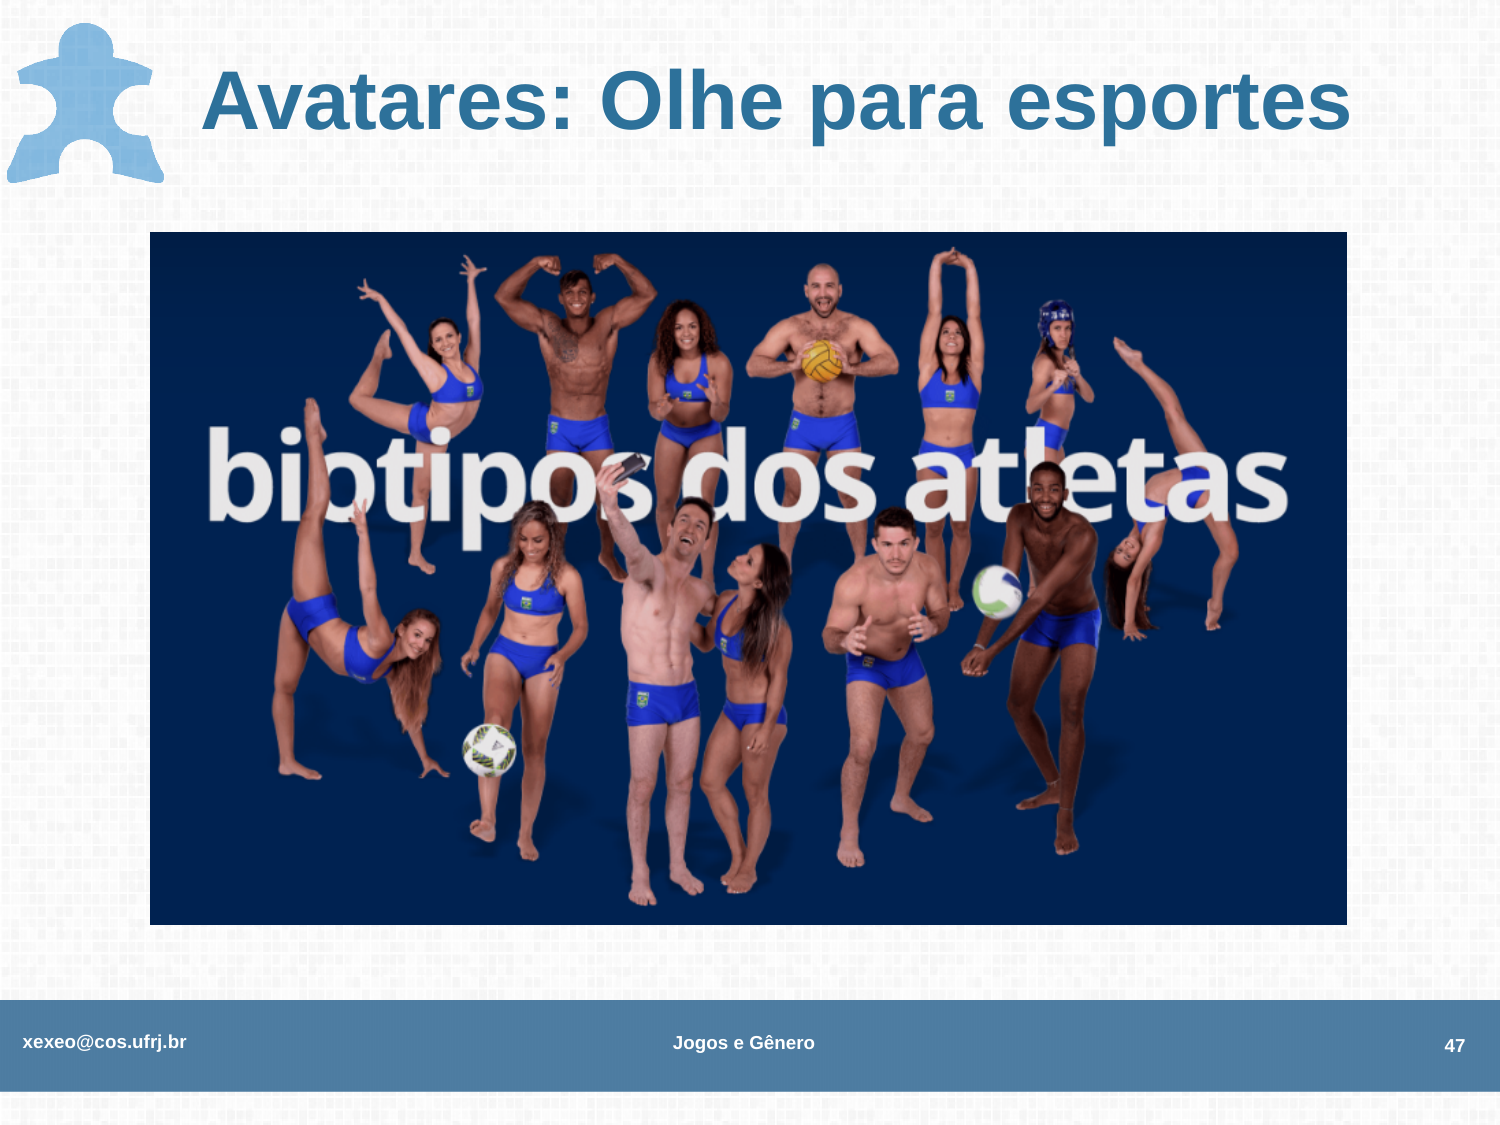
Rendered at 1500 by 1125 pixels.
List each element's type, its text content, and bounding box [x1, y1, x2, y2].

slide_number xexeo@cos.ufrj.br [7, 1017, 203, 1066]
footer Jogos e Gênero [526, 1018, 962, 1066]
title Avatares: Olhe para esportes [185, 11, 1481, 195]
picture [0, 0, 1500, 1125]
slide_number 47 [1285, 1021, 1481, 1069]
